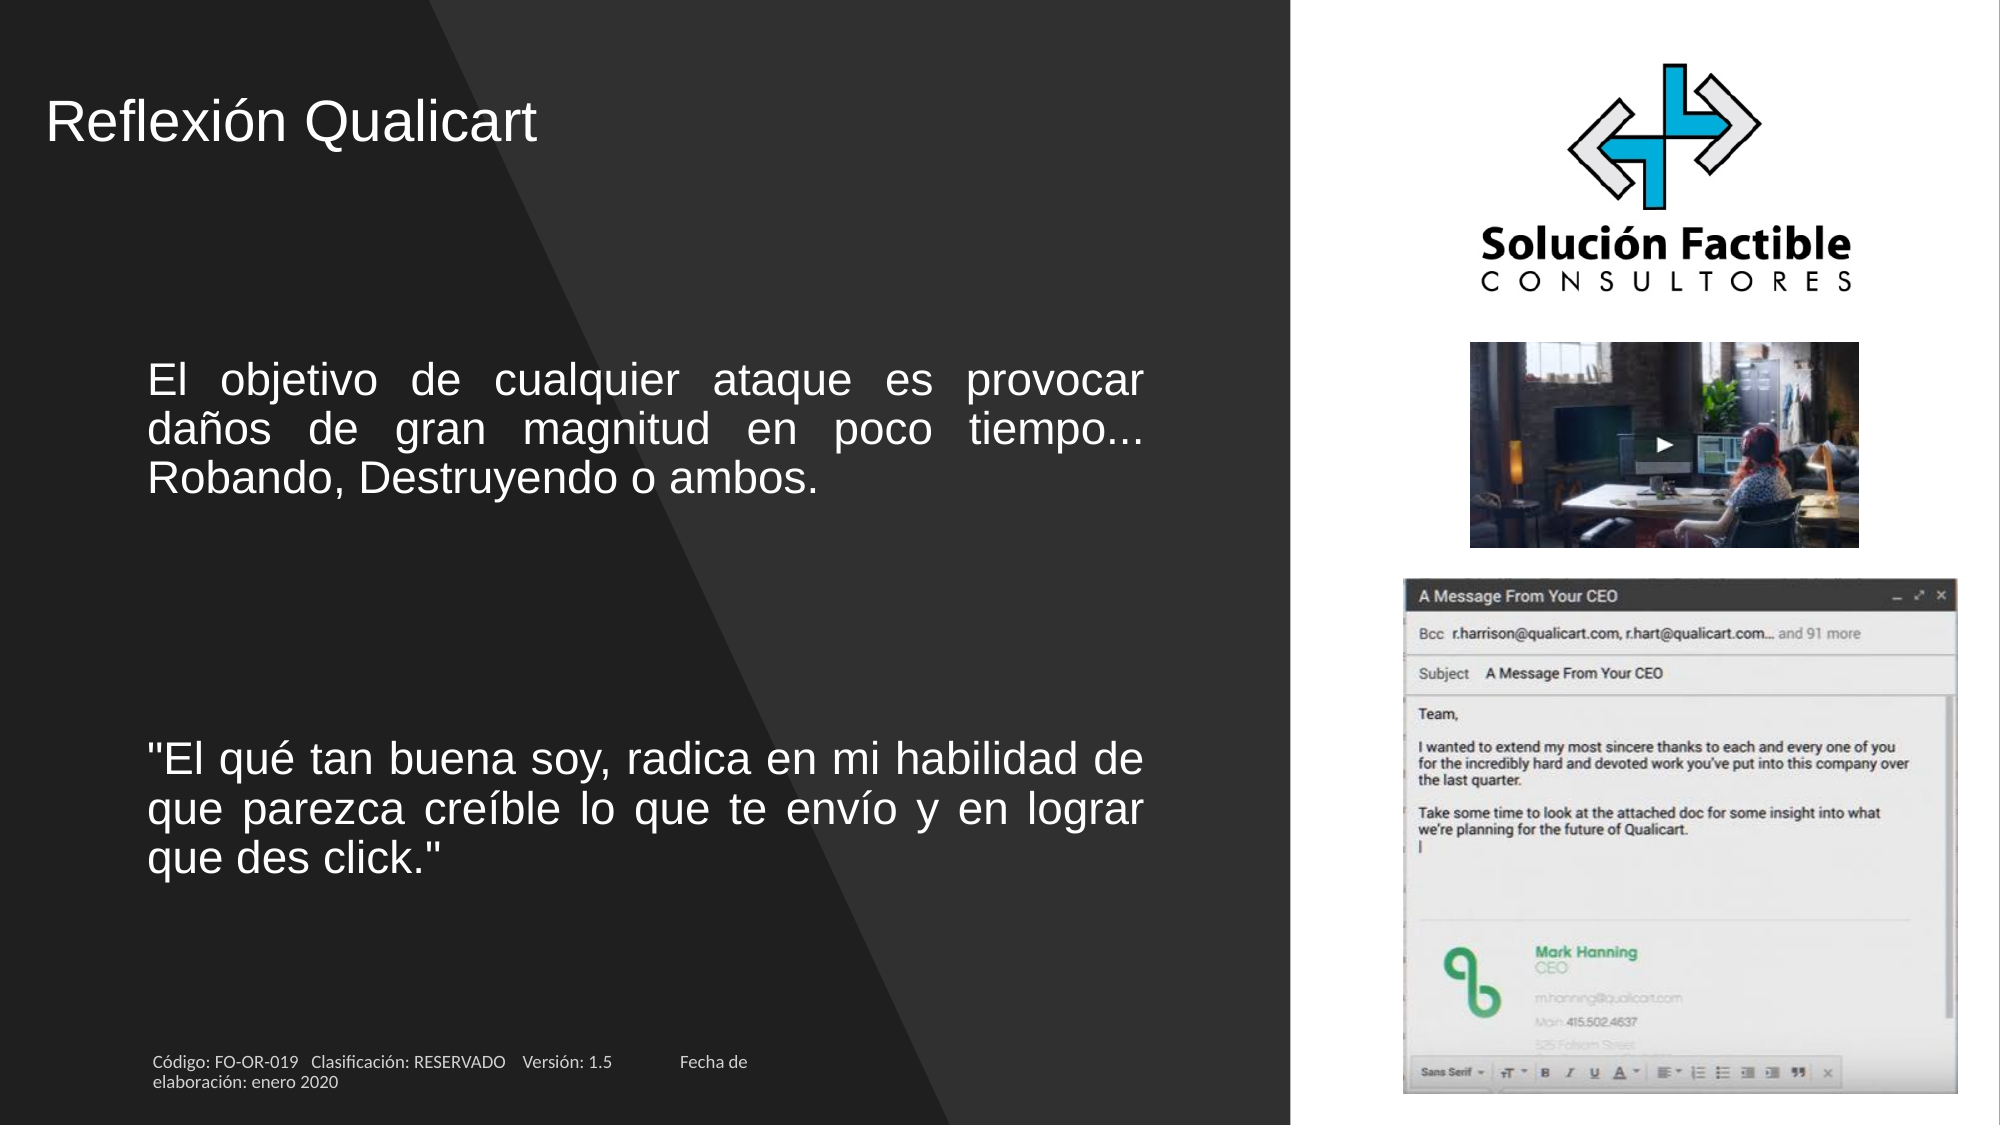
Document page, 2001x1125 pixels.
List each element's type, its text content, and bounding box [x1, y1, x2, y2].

picture [1469, 50, 1861, 301]
list El objetivo de cualquier ataque es provocar daños de gran magnitud en poco tiempo... Robando, Destruyendo o ambos. "El qué tan buena soy, radica en mi habilidad de que parezca creíble lo que te envío y en lograr que des click." [131, 348, 1161, 967]
text_box [0, 0, 951, 1125]
footer Código: FO-OR-019 Clasificación: RESERVADO Versión: 1.5 Fecha de elaboración: enero 2020 [138, 1042, 813, 1103]
picture [1403, 578, 1958, 1094]
text_box [1292, 0, 2000, 1125]
title Reflexión Qualicart [30, 47, 1220, 269]
picture [1469, 342, 1859, 548]
text_box [431, 0, 1292, 1125]
